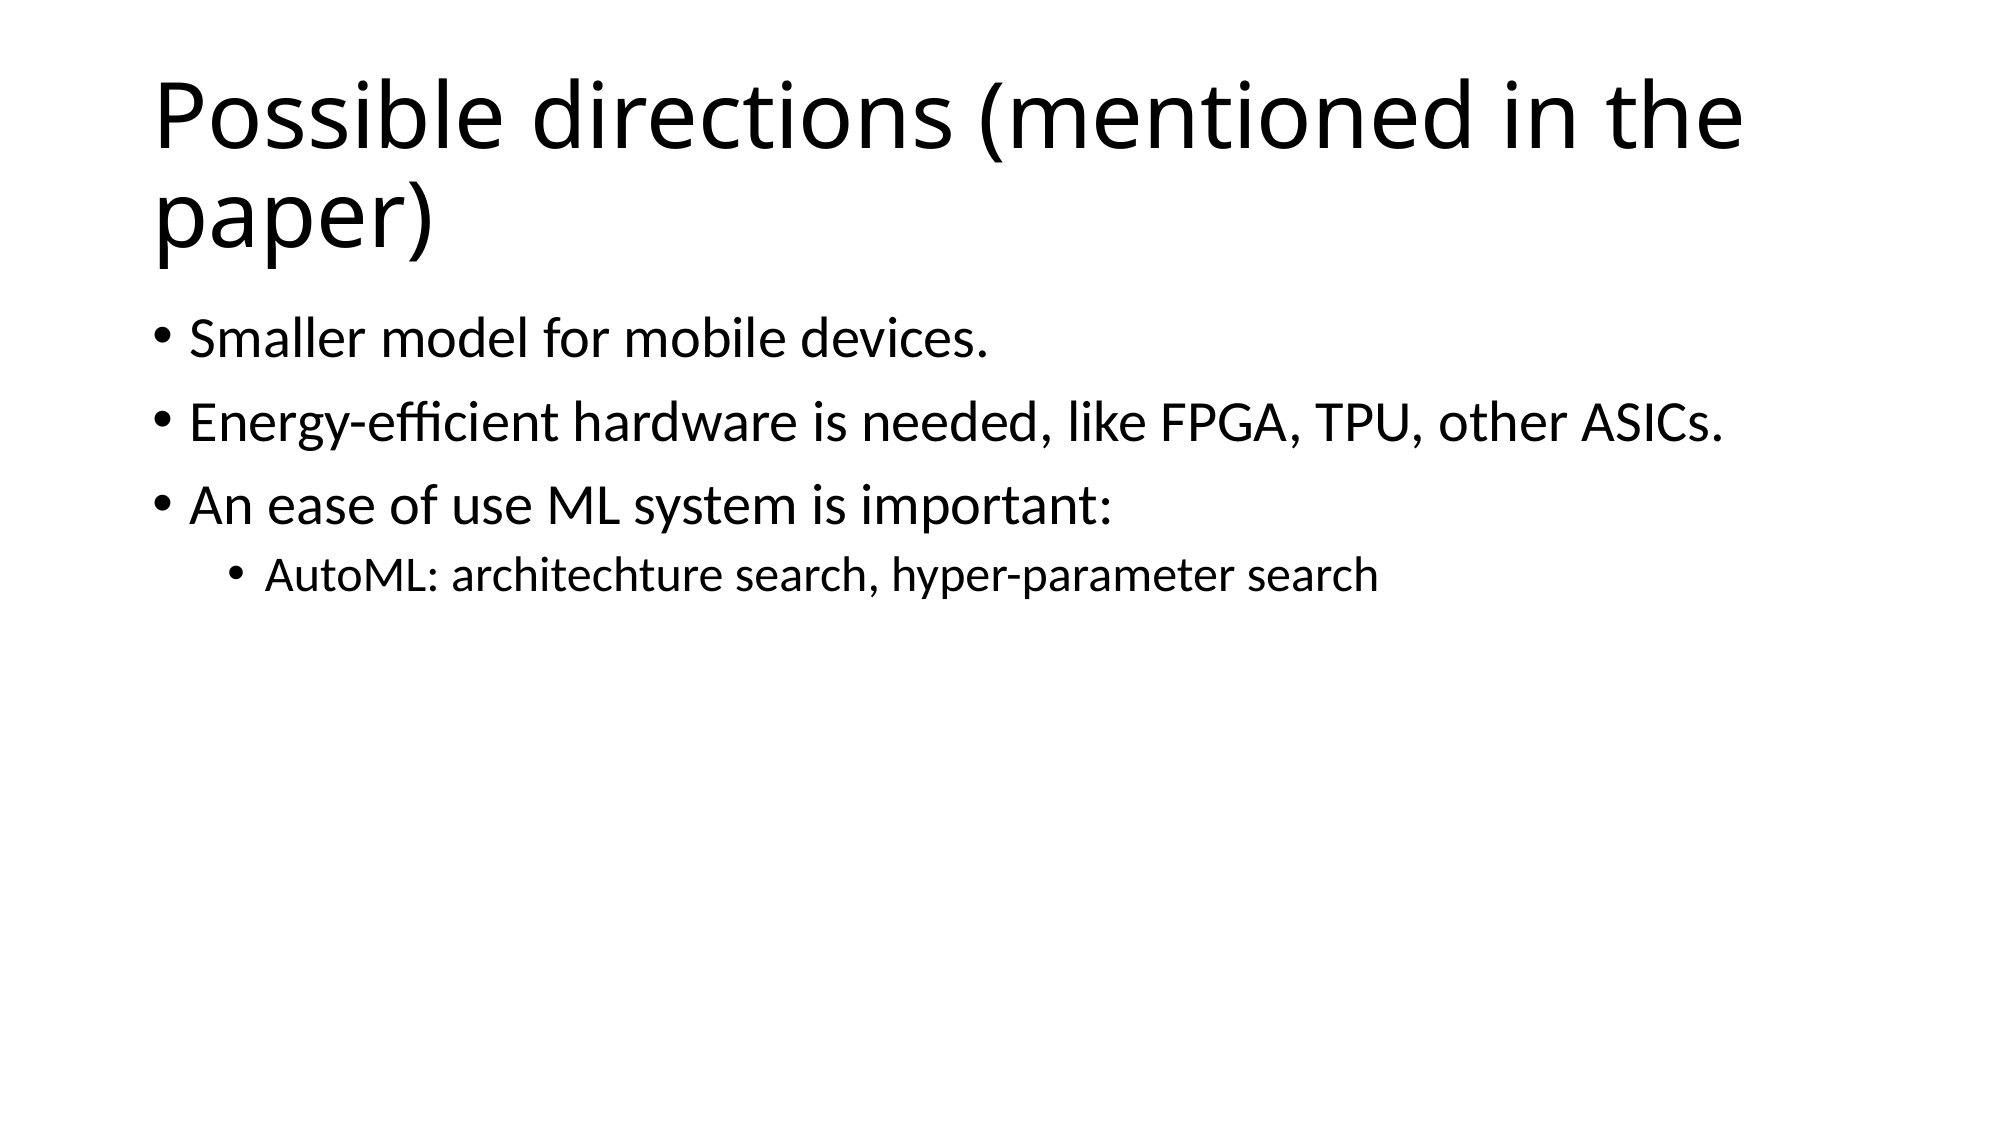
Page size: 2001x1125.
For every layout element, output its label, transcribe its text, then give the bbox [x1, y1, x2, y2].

title Possible directions (mentioned in the paper) [137, 59, 1863, 278]
list Smaller model for mobile devices. Energy-efficient hardware is needed, like FPGA, TPU, other ASICs. An ease of use ML system is important: AutoML: architechture search, hyper-parameter search [137, 299, 1863, 1014]
